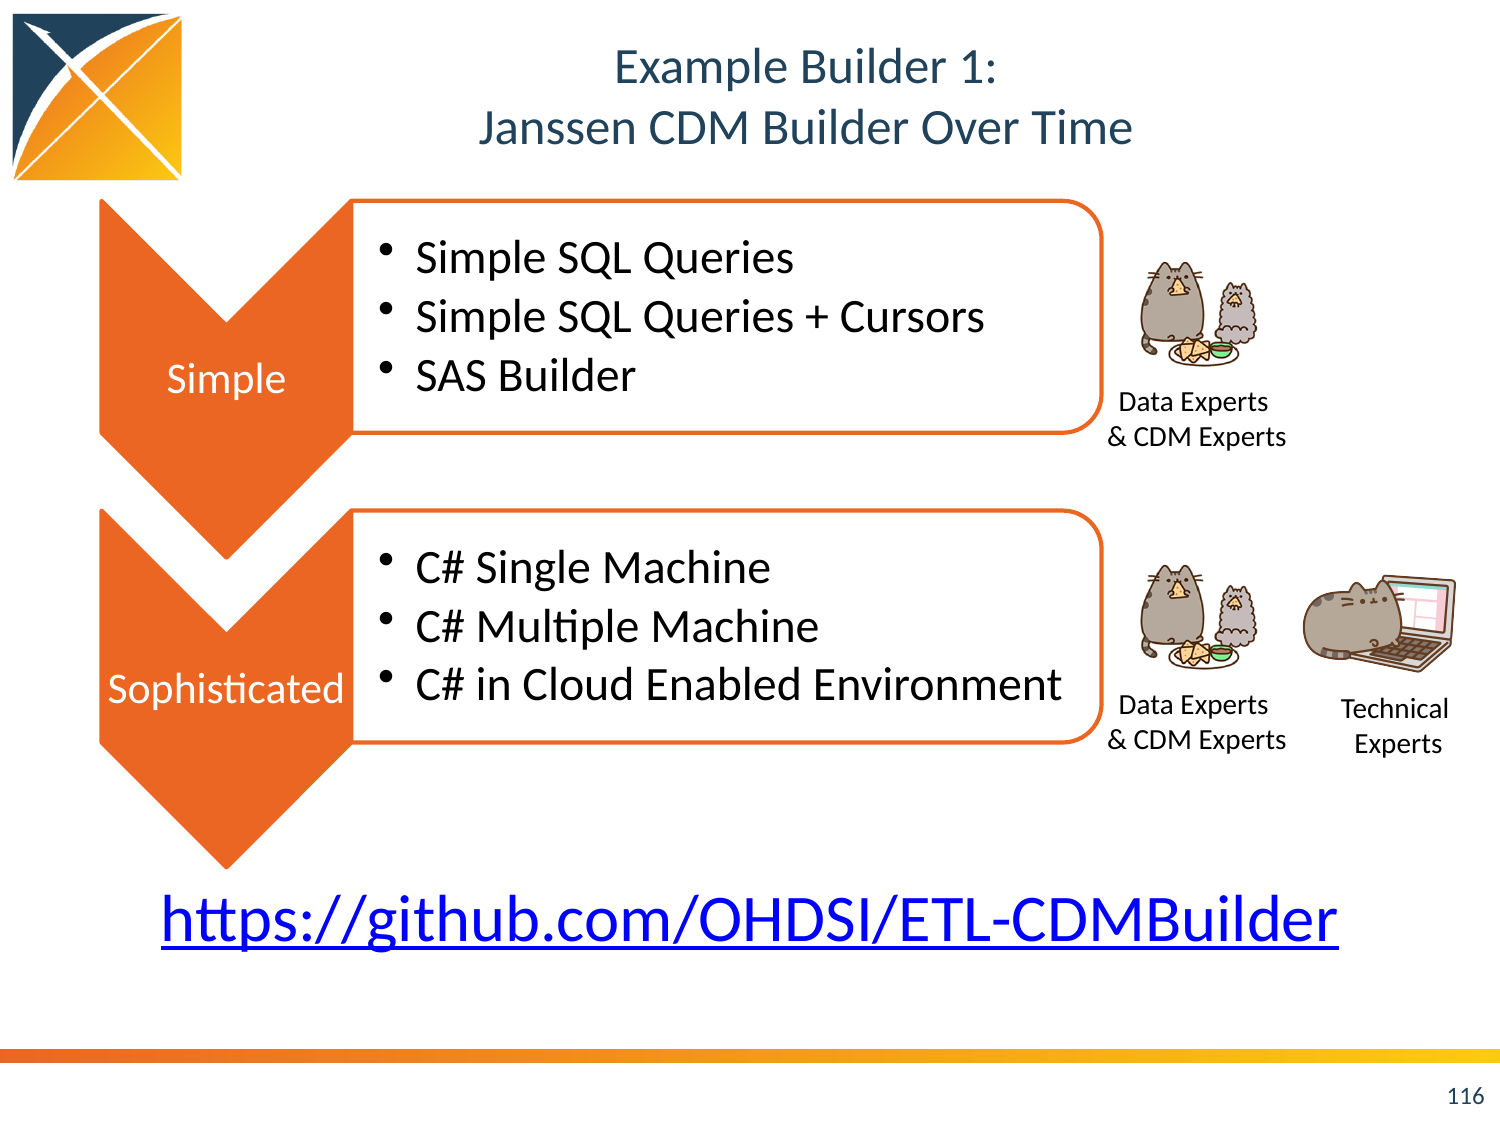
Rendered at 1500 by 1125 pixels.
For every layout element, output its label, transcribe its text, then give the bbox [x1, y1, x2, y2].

title Example Builder 1: Janssen CDM Builder Over Time [187, 24, 1425, 163]
picture [1127, 543, 1266, 682]
text_box Data Experts & CDM Experts [1105, 375, 1343, 460]
text_box Data Experts & CDM Experts [1105, 678, 1252, 763]
slide_number 116 [1149, 1065, 1500, 1125]
picture [1127, 240, 1266, 379]
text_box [101, 200, 1102, 868]
list https://github.com/OHDSI/ETL-CDMBuilder [75, 867, 1425, 1005]
text_box Technical Experts [1252, 681, 1500, 767]
picture [1291, 531, 1475, 715]
picture [0, 0, 206, 200]
